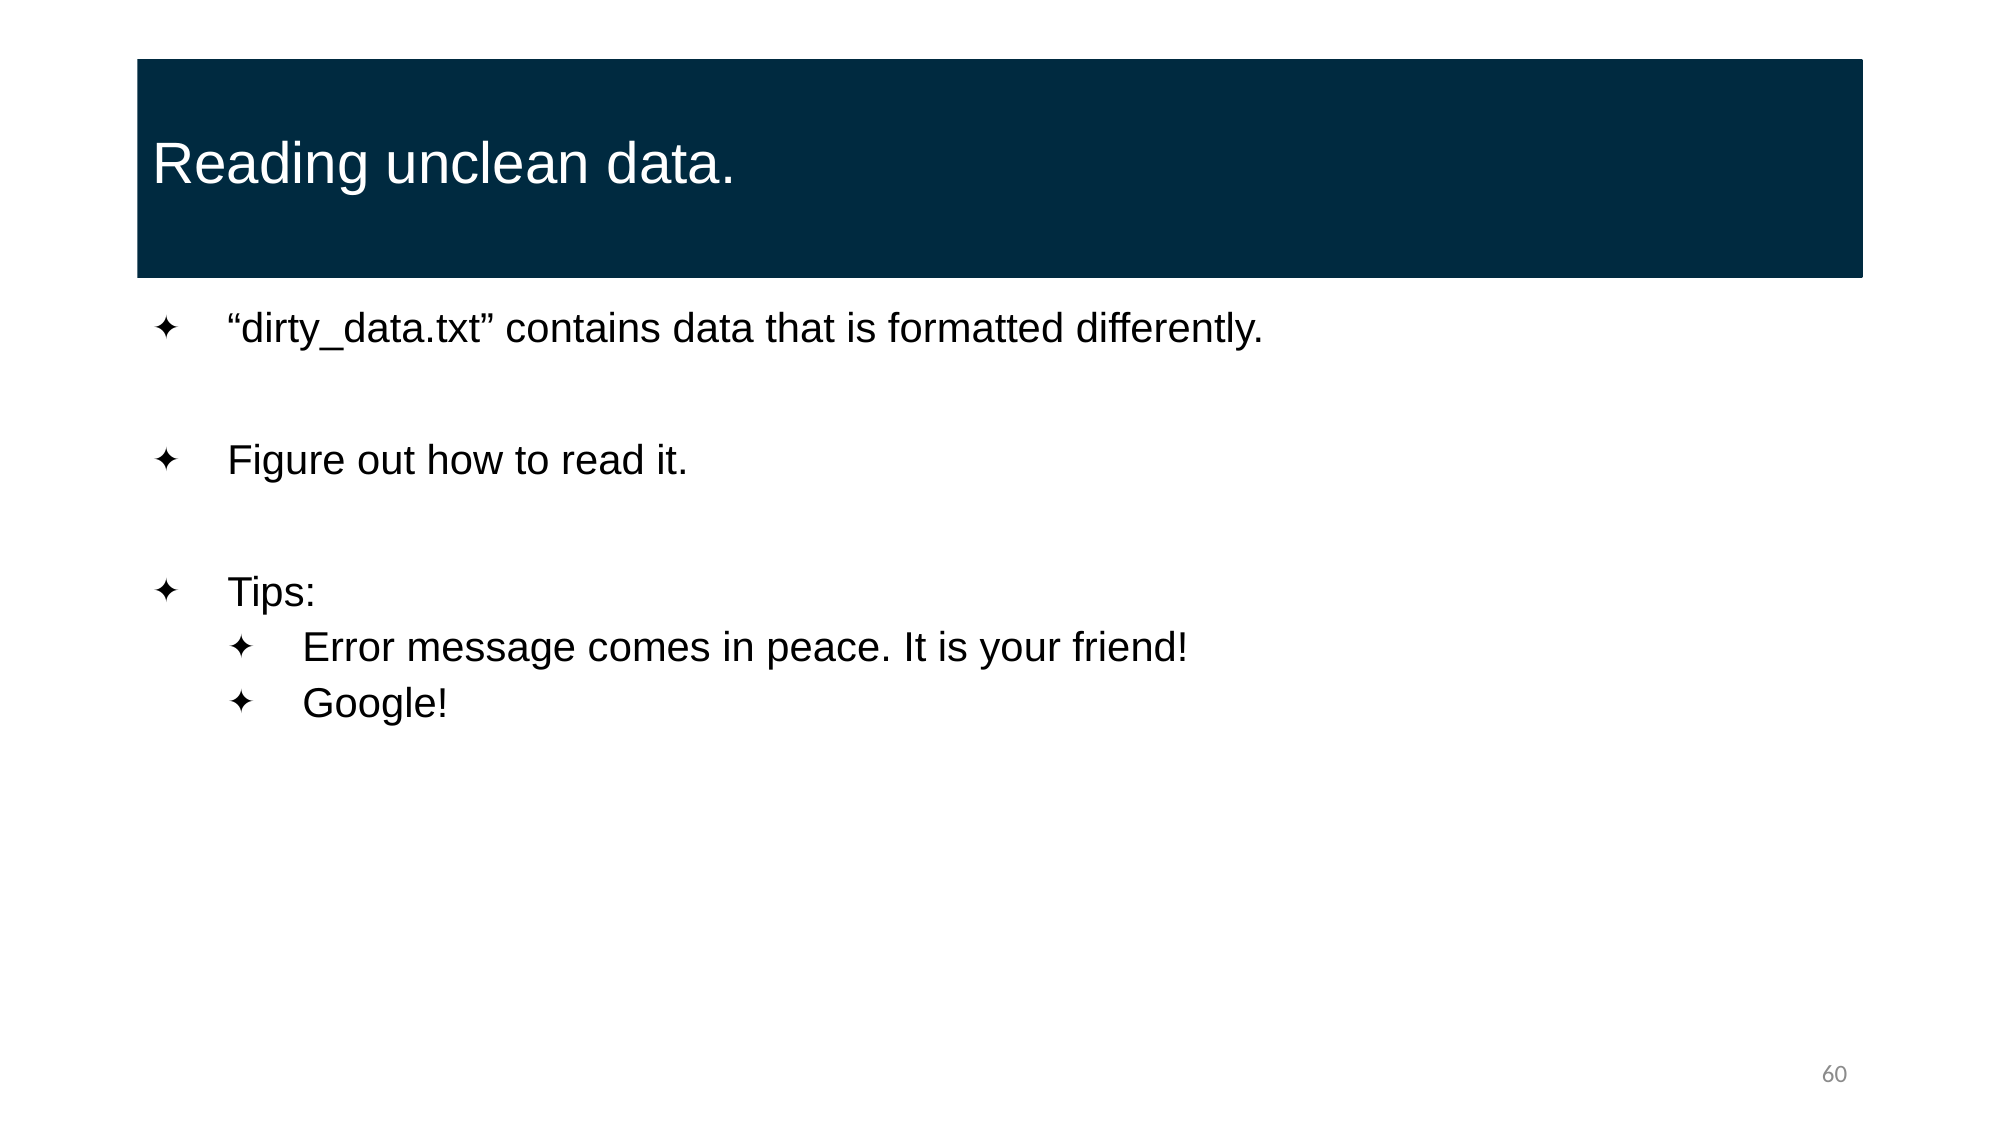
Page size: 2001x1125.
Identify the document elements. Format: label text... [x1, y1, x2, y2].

title Reading unclean data. [137, 59, 1863, 278]
slide_number 60 [1412, 1042, 1863, 1103]
list “dirty_data.txt” contains data that is formatted differently. Figure out how to read it. Tips: Error message comes in peace. It is your friend! Google! [137, 299, 1863, 771]
